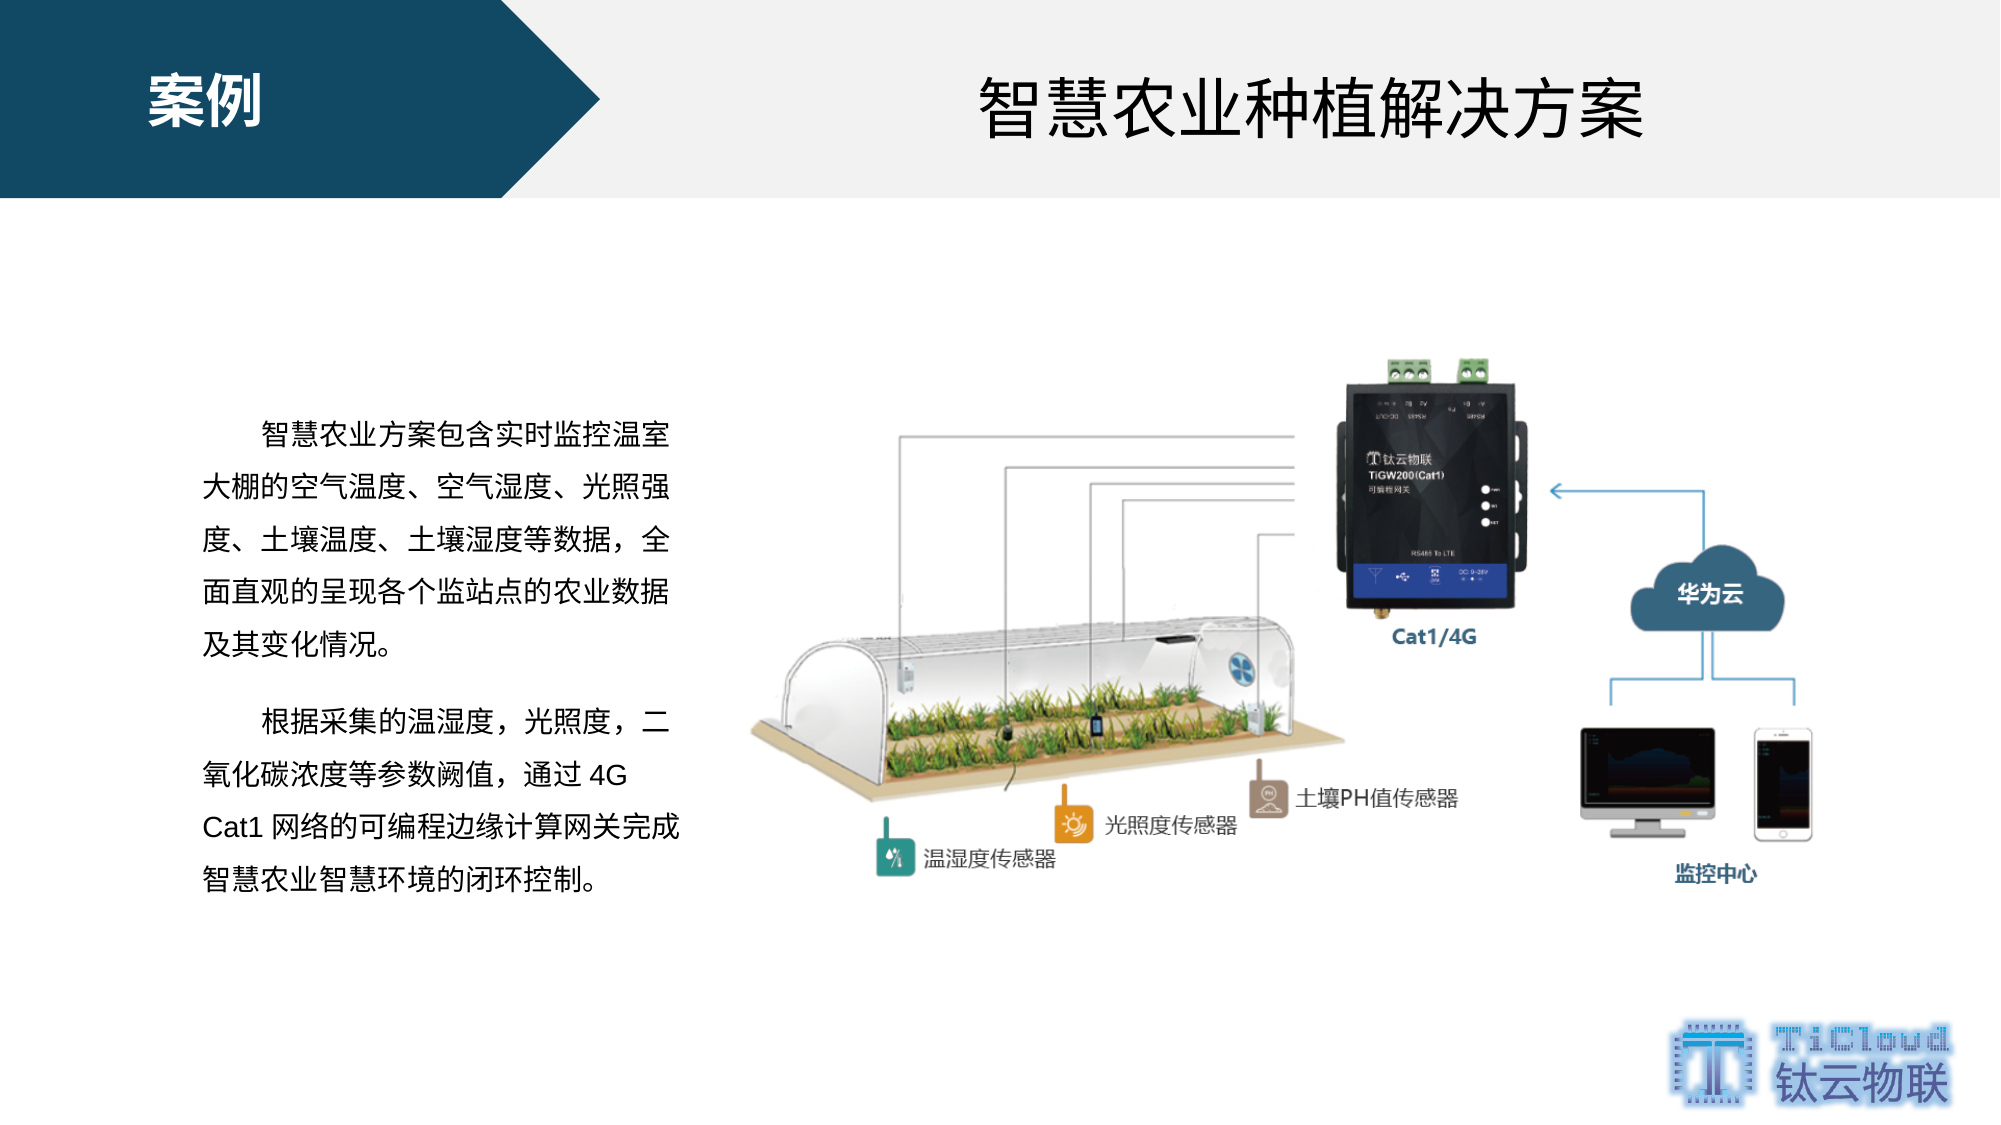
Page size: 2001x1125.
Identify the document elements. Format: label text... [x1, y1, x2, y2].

text_box 案例 [132, 56, 409, 141]
text_box [504, 0, 2000, 200]
picture [733, 299, 1855, 908]
picture [1674, 1024, 1949, 1103]
text_box 智慧农业方案包含实时监控温室大棚的空气温度、空气湿度、光照强度、土壤温度、土壤湿度等数据，全面直观的呈现各个监站点的农业数据及其变化情况。 根据采集的温湿度，光照度，二氧化碳浓度等参数阙值，通过4G Cat1网络的可编程边缘计算网关完成智慧农业智慧环境的闭环控制。 [187, 391, 704, 904]
text_box 智慧农业种植解决方案 [962, 58, 1775, 154]
text_box [0, 0, 603, 201]
